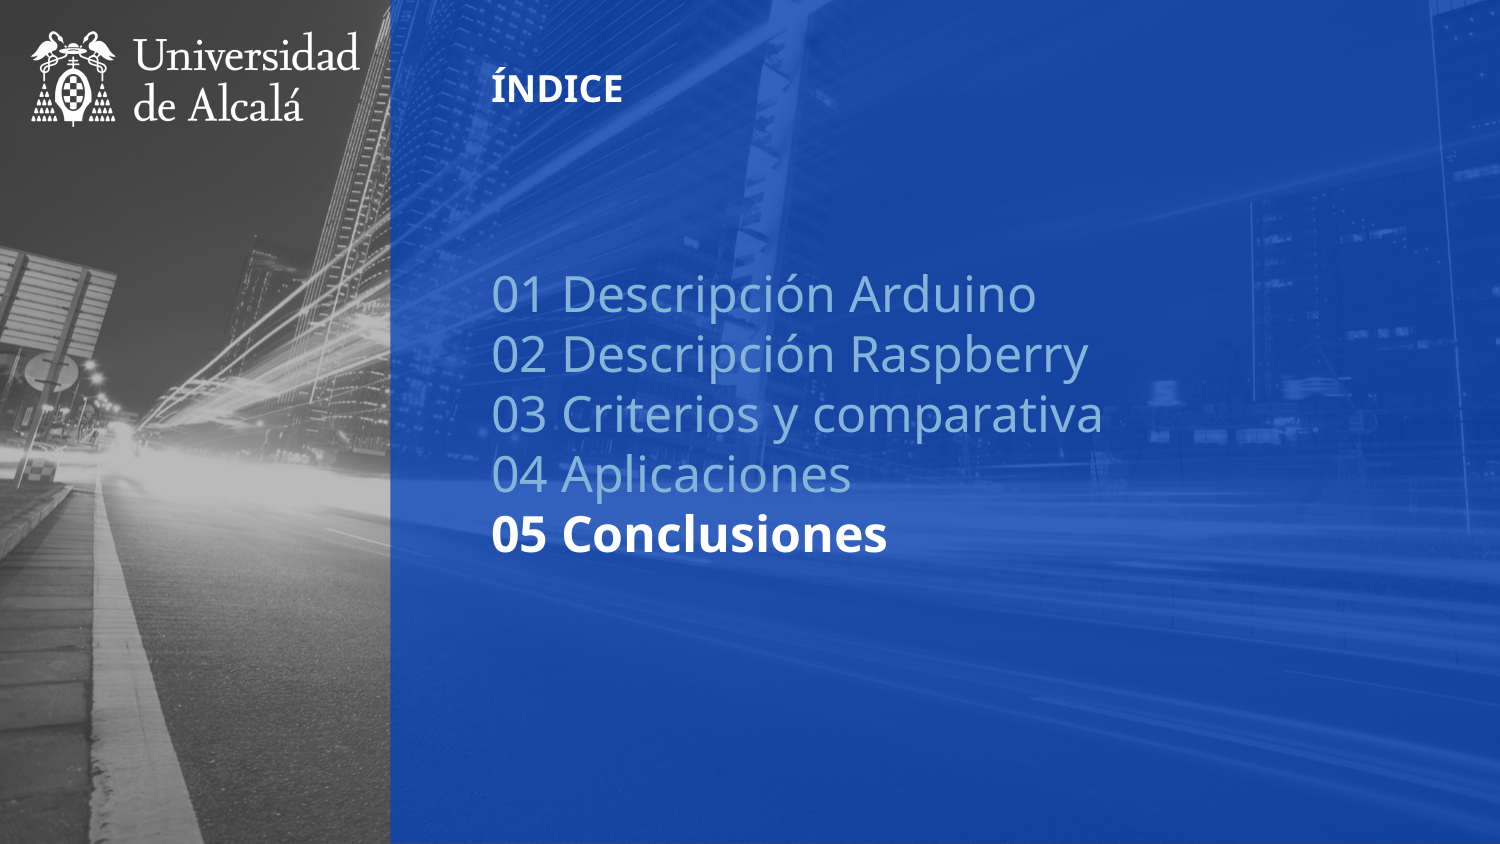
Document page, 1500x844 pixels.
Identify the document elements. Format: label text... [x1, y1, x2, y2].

title ÍNDICE [476, 49, 1415, 133]
list 01 Descripción Arduino 02 Descripción Raspberry 03 Criterios y comparativa 04 Aplicaciones 05 Conclusiones [476, 247, 1415, 761]
picture [30, 30, 360, 127]
